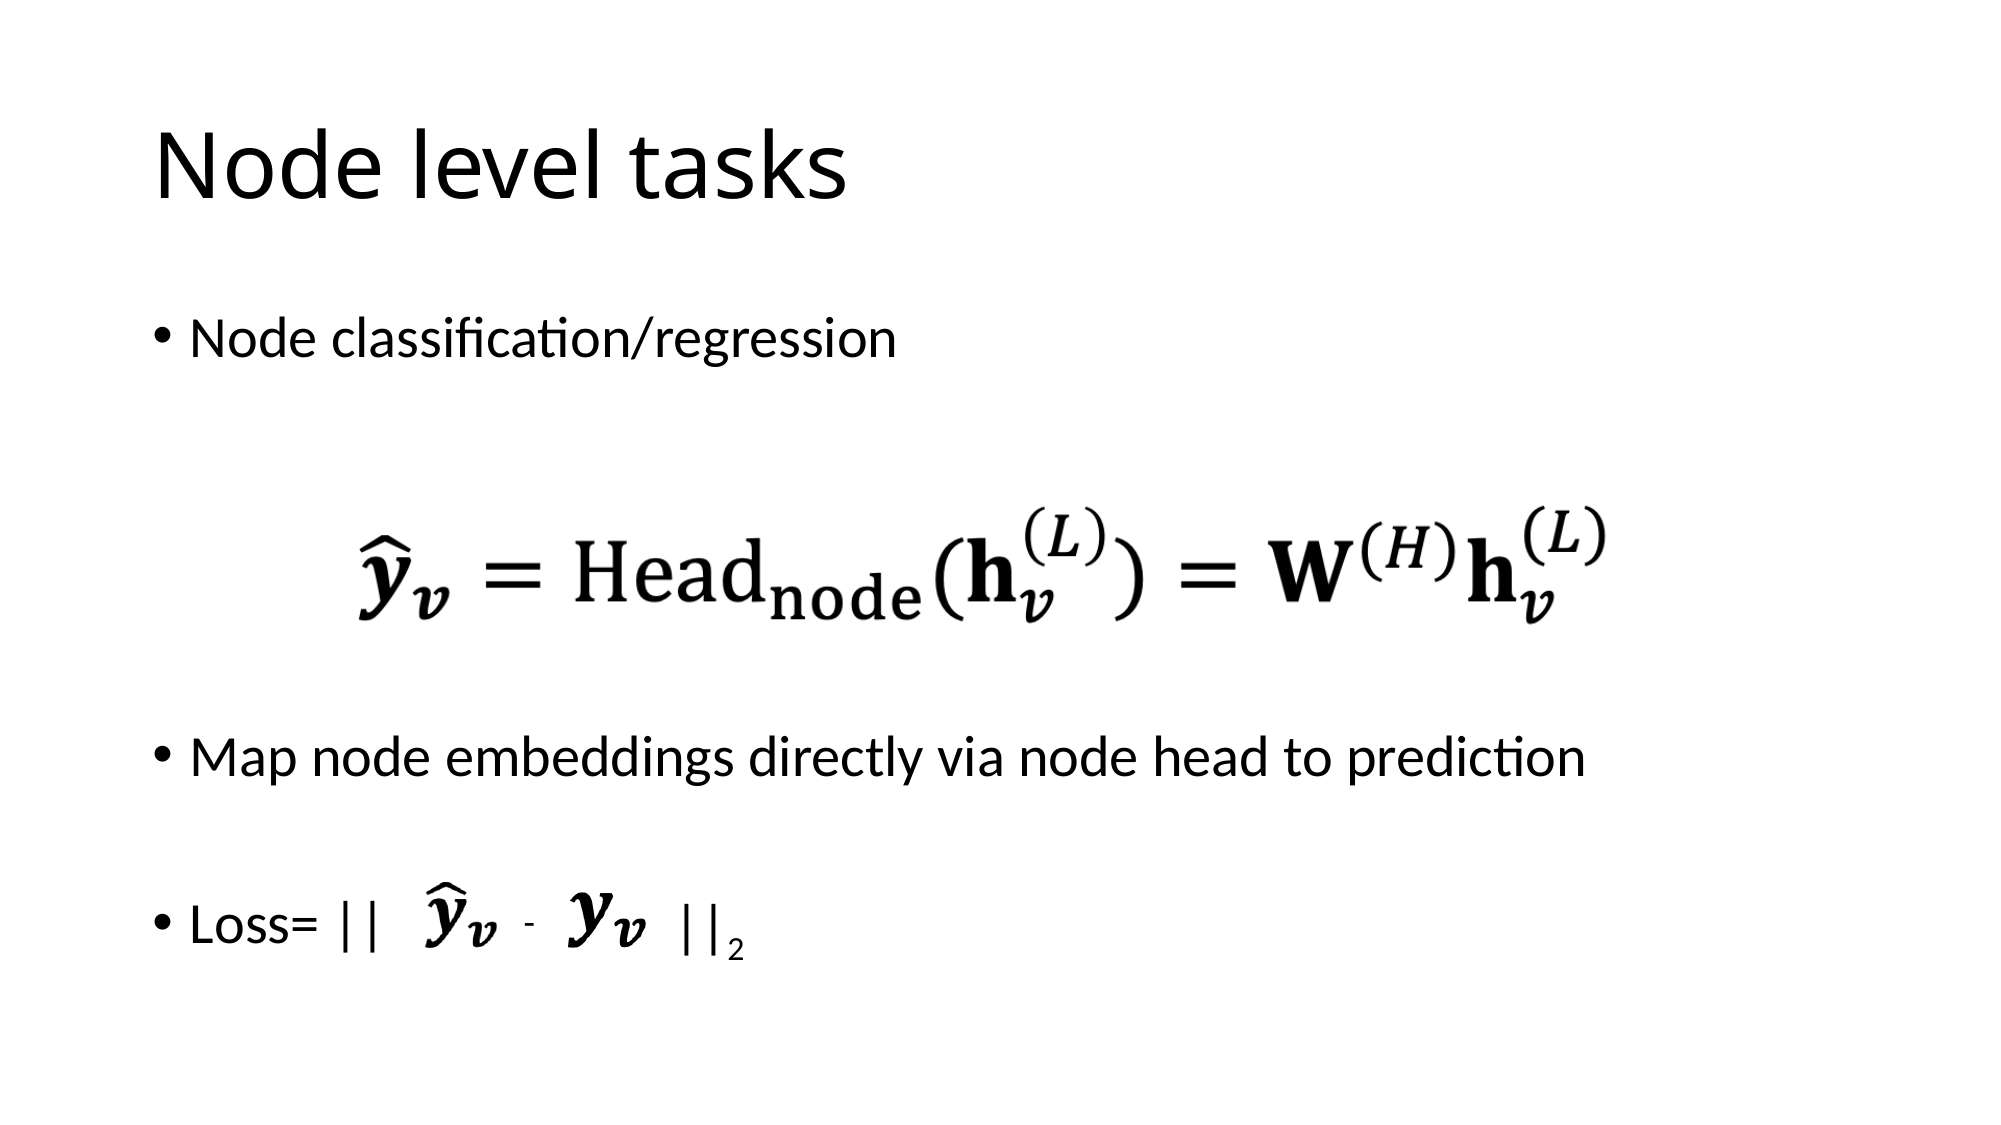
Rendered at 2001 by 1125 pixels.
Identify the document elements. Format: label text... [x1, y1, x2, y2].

text_box ||2 [659, 880, 1660, 975]
picture [380, 853, 509, 984]
picture [335, 491, 1665, 634]
title Node level tasks [137, 59, 1863, 278]
list Node classification/regression Map node embeddings directly via node head to prediction Loss= || [137, 299, 1863, 1014]
text_box - [509, 890, 550, 951]
picture [550, 890, 660, 957]
